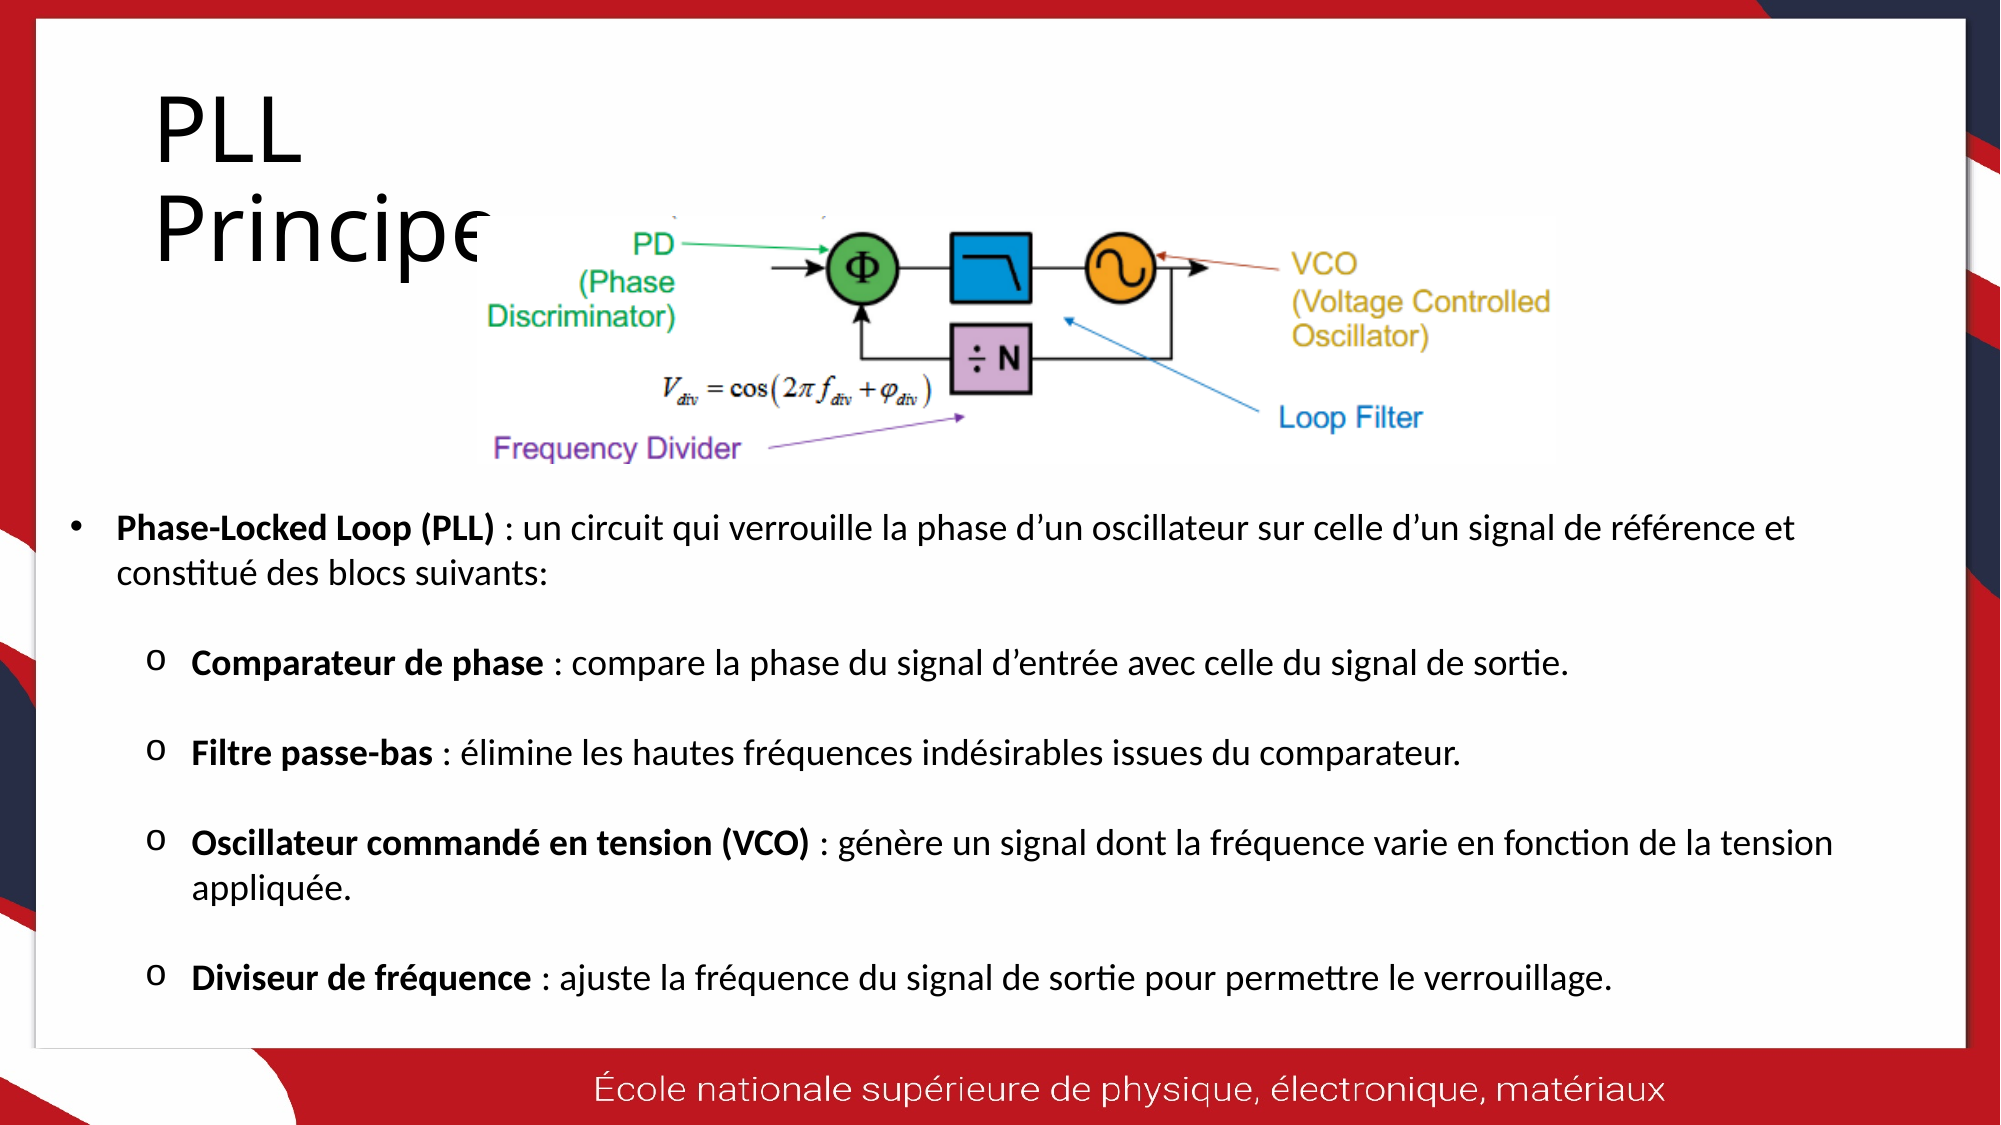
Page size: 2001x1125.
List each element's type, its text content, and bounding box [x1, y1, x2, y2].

title PLL Principe [137, 74, 1863, 292]
picture [0, 0, 2000, 1125]
slide_number 54 [1412, 1096, 1863, 1103]
text_box Phase-Locked Loop (PLL) : un circuit qui verrouille la phase d’un oscillateur sur celle d’un signal de référence et constitué des blocs suivants: Comparateur de phase : compare la phase du signal d’entrée avec celle du signal de sortie. Filtre passe-bas : élimine les hautes fréquences indésirables issues du comparateur. Oscillateur commandé en tension (VCO) : génère un signal dont la fréquence varie en fonction de la tension appliquée. Diviseur de fréquence : ajuste la fréquence du signal de sortie pour permettre le verrouillage. [54, 495, 1944, 1096]
